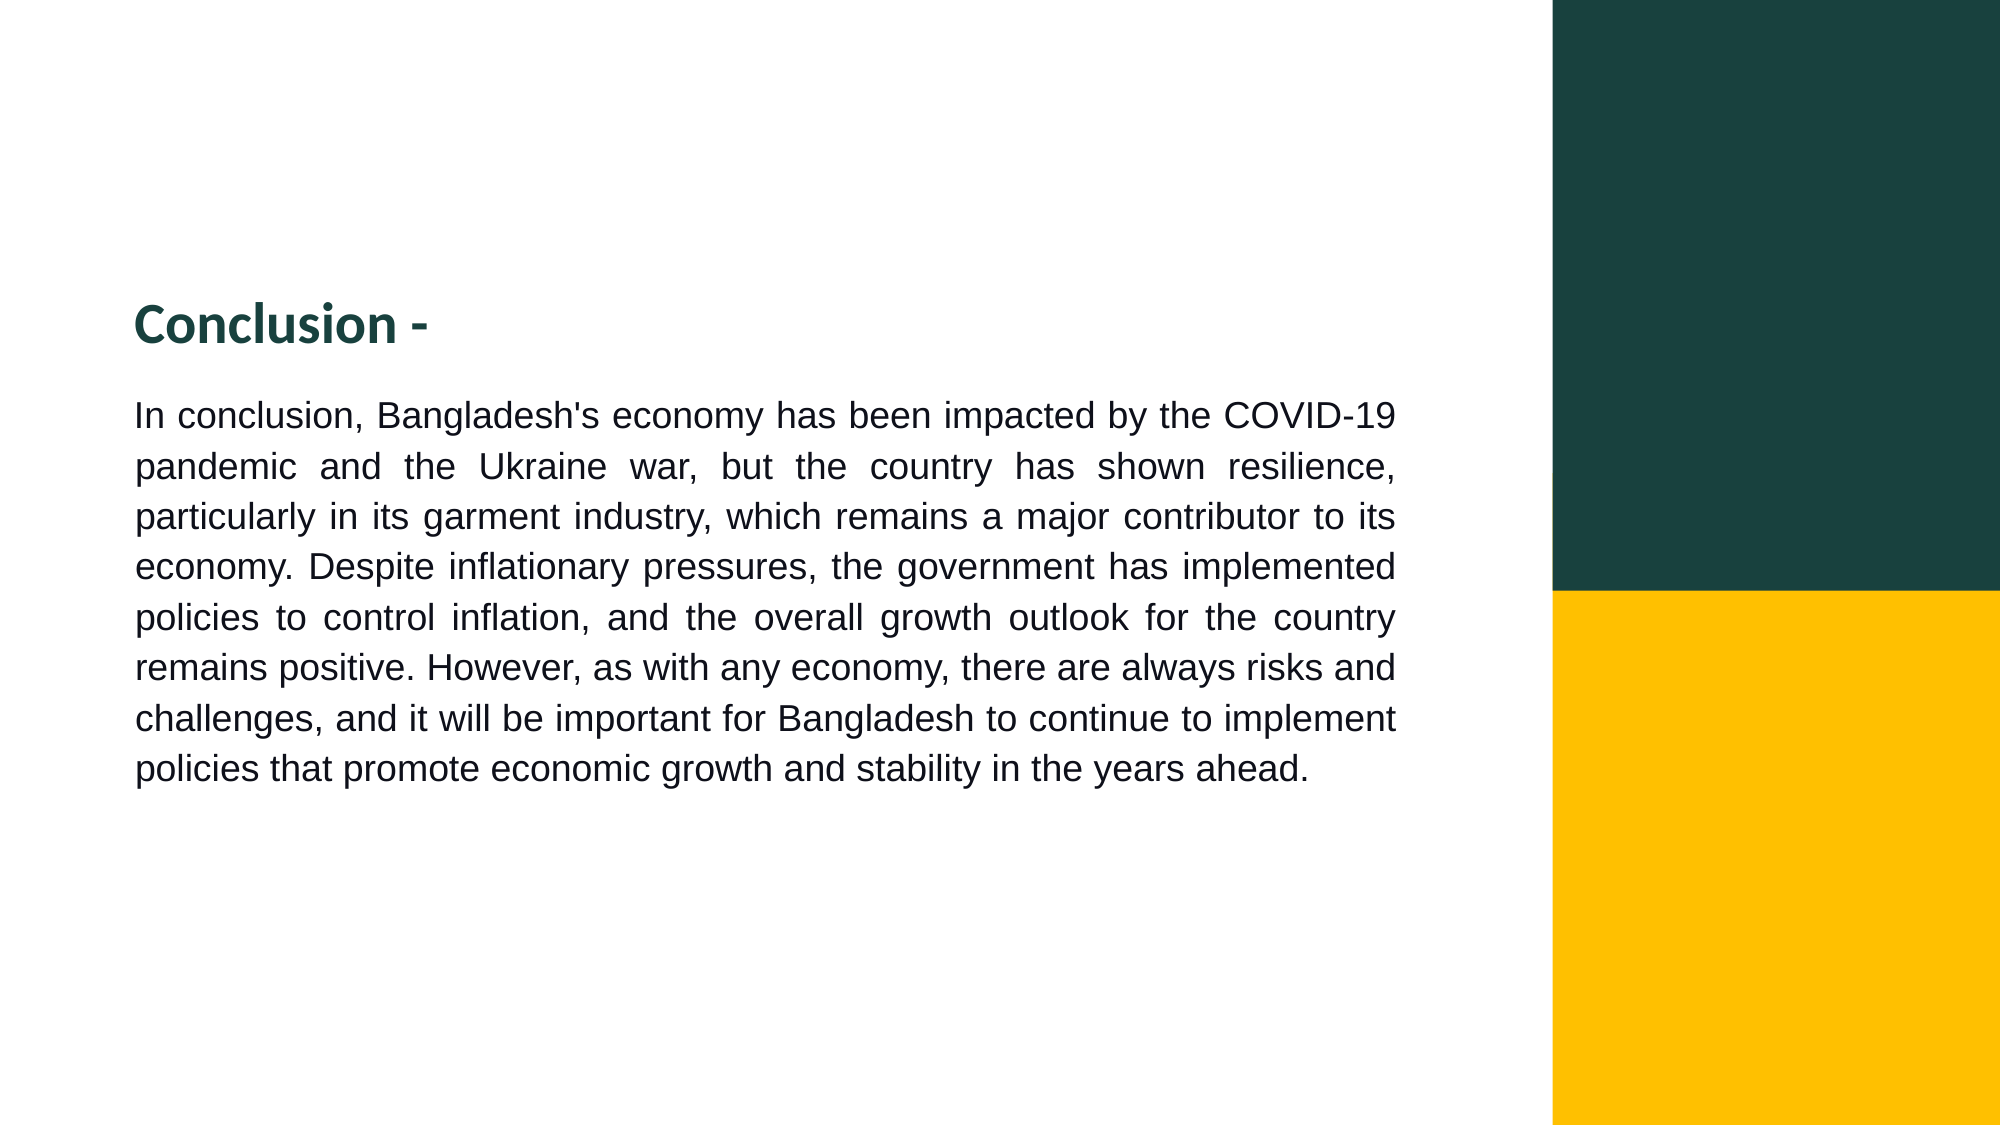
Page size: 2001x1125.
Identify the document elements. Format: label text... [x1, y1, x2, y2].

text_box Conclusion - [126, 277, 484, 363]
text_box [1552, 591, 2000, 1125]
text_box In conclusion, Bangladesh's economy has been impacted by the COVID-19 pandemic and the Ukraine war, but the country has shown resilience, particularly in its garment industry, which remains a major contributor to its economy. Despite inflationary pressures, the government has implemented policies to control inflation, and the overall growth outlook for the country remains positive. However, as with any economy, there are always risks and challenges, and it will be important for Bangladesh to continue to implement policies that promote economic growth and stability in the years ahead. [126, 378, 1406, 797]
text_box [1552, 0, 2000, 591]
